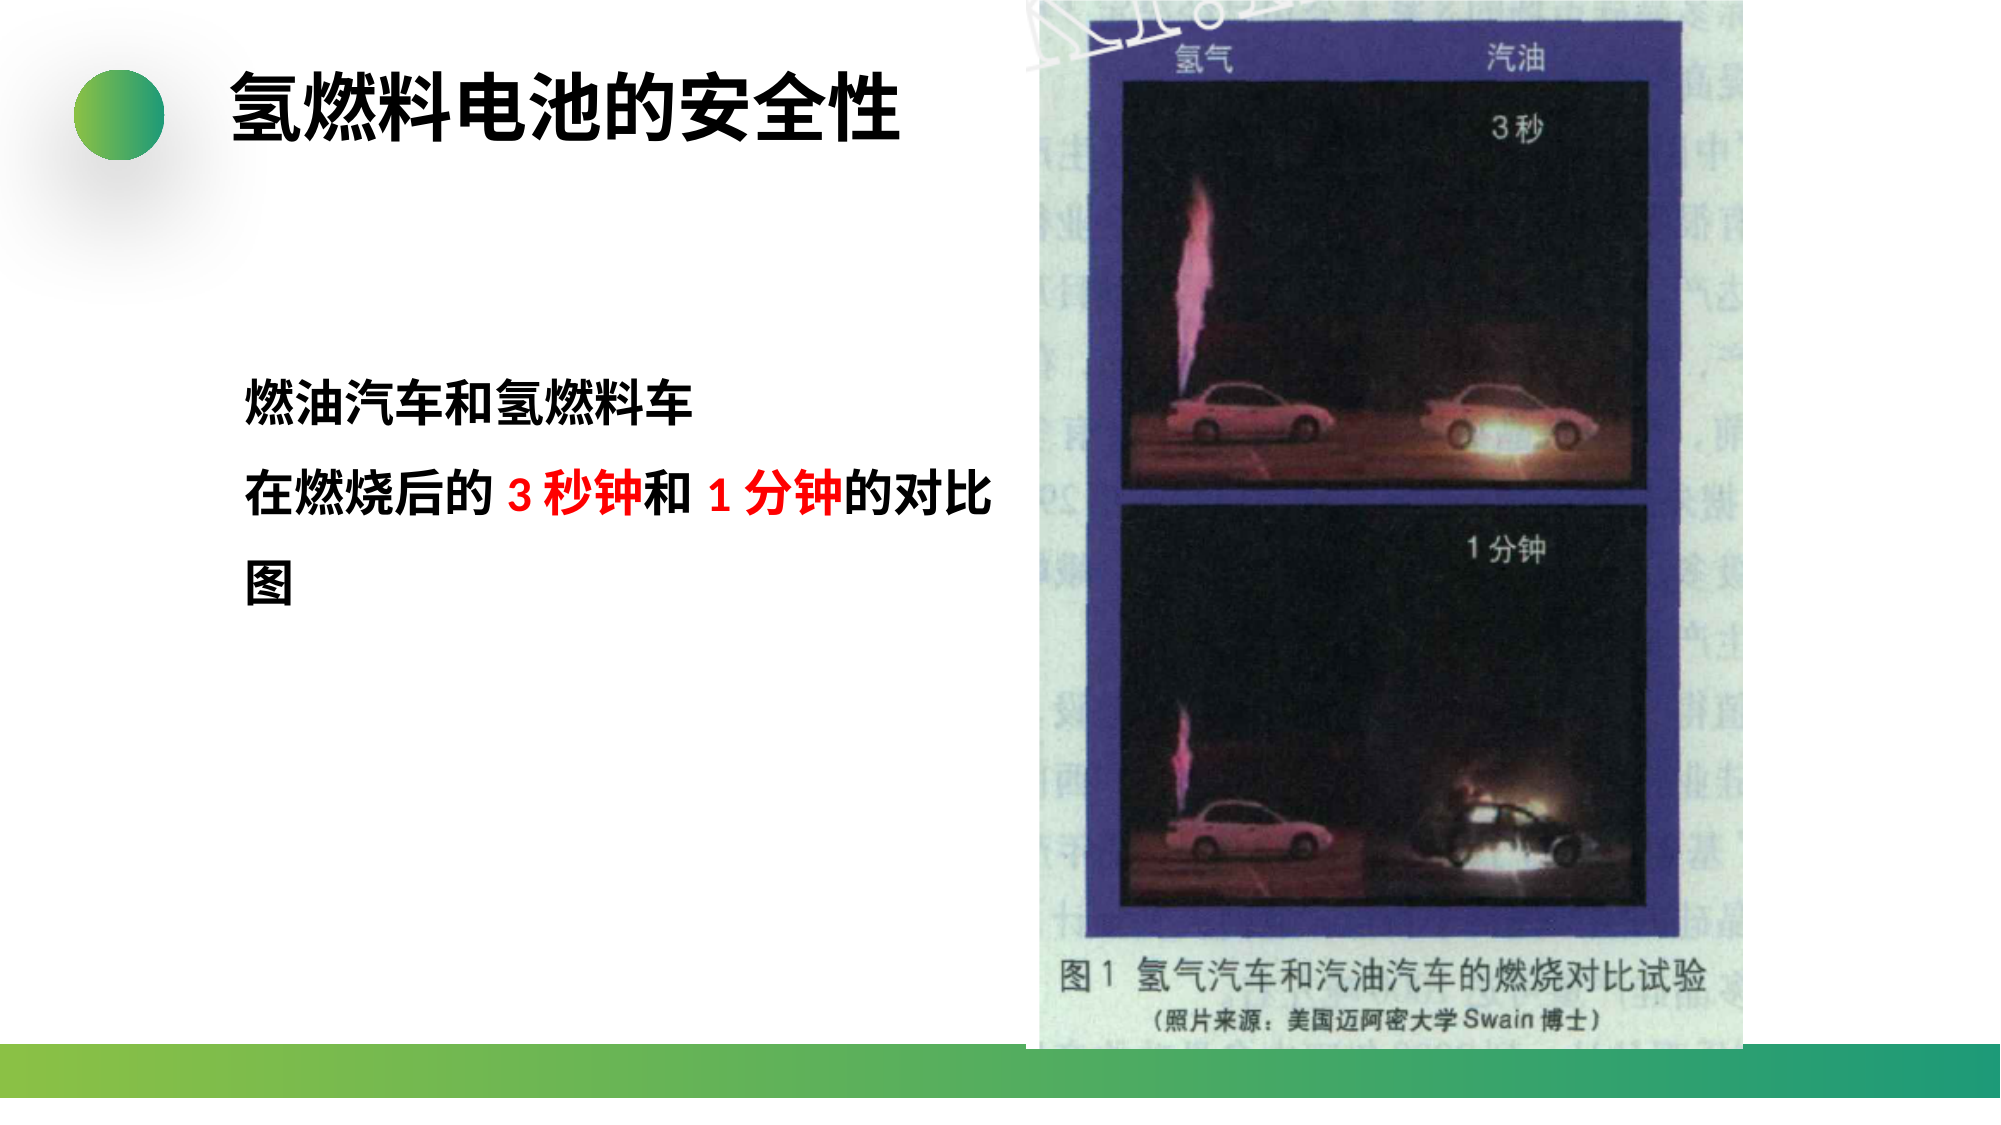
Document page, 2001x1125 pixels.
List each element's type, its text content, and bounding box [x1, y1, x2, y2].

text_box 燃油汽车和氢燃料车 在燃烧后的3秒钟和1分钟的对比图 [230, 333, 1026, 619]
text_box [0, 1043, 2000, 1099]
text_box 氢燃料电池的安全性 [213, 63, 993, 160]
picture [1026, 0, 1743, 1049]
text_box [73, 68, 166, 162]
